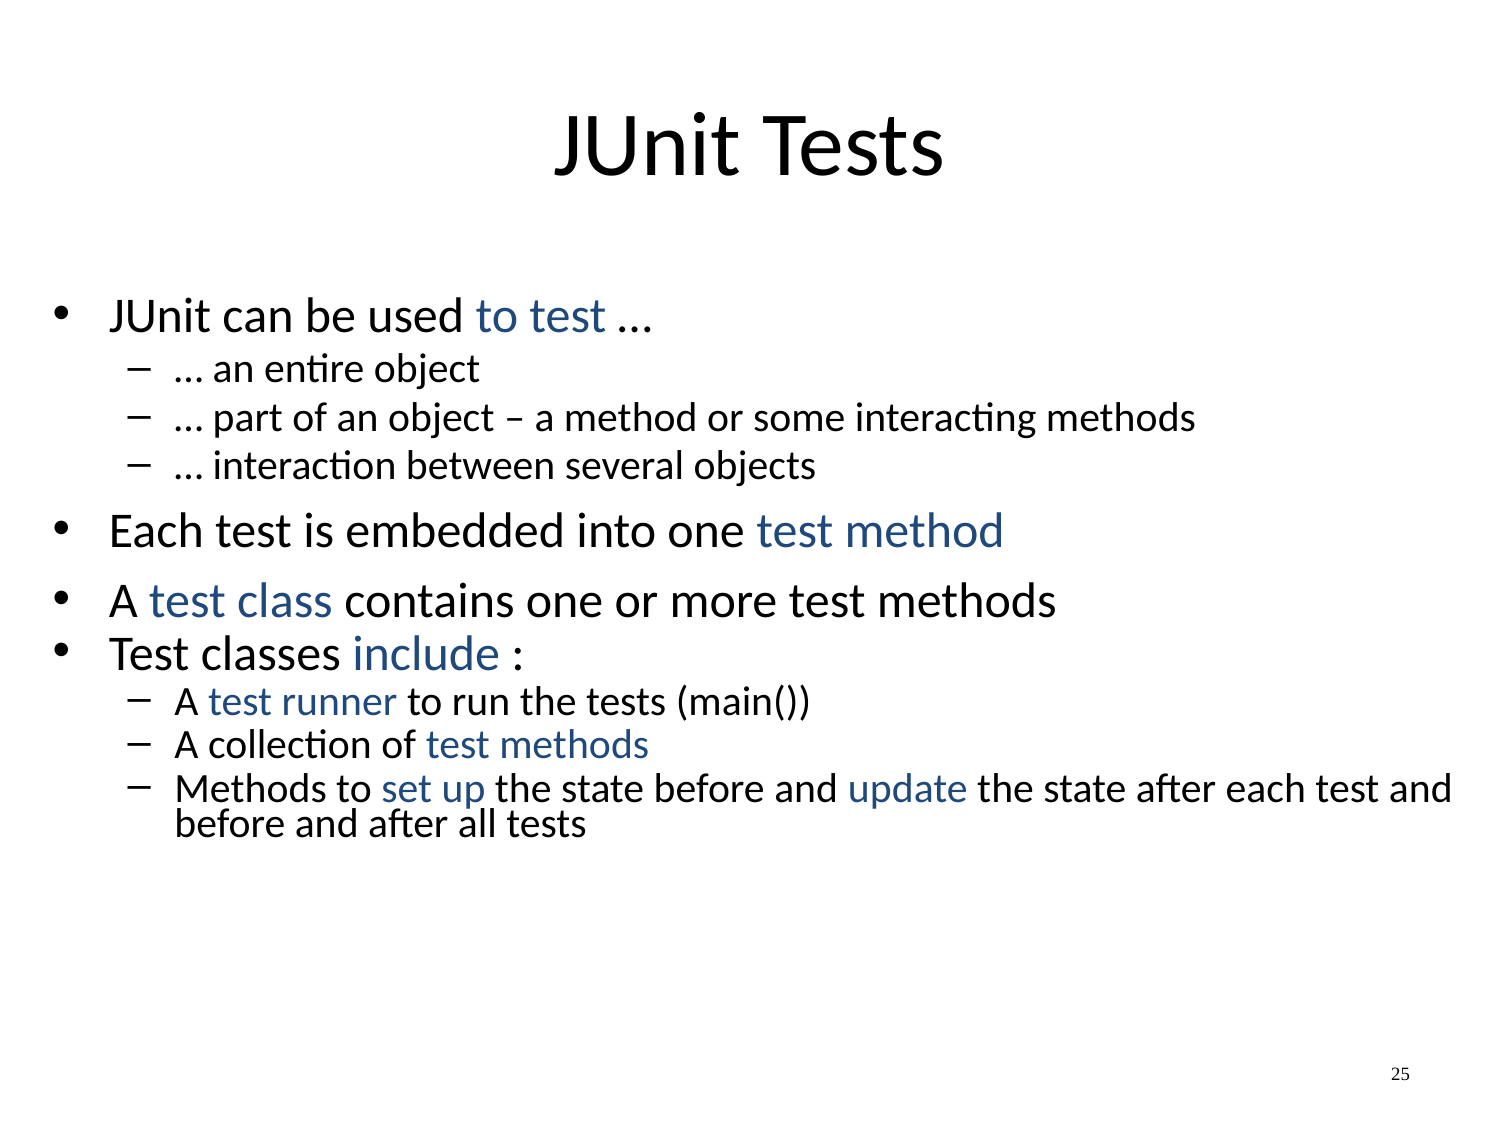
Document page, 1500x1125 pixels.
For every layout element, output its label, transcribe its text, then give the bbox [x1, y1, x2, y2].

list JUnit can be used to test … … an entire object … part of an object – a method or some interacting methods … interaction between several objects Each test is embedded into one test method A test class contains one or more test methods Test classes include : A test runner to run the tests (main()) A collection of test methods Methods to set up the state before and update the state after each test and before and after all tests [37, 275, 1500, 1125]
title JUnit Tests [75, 45, 1425, 233]
